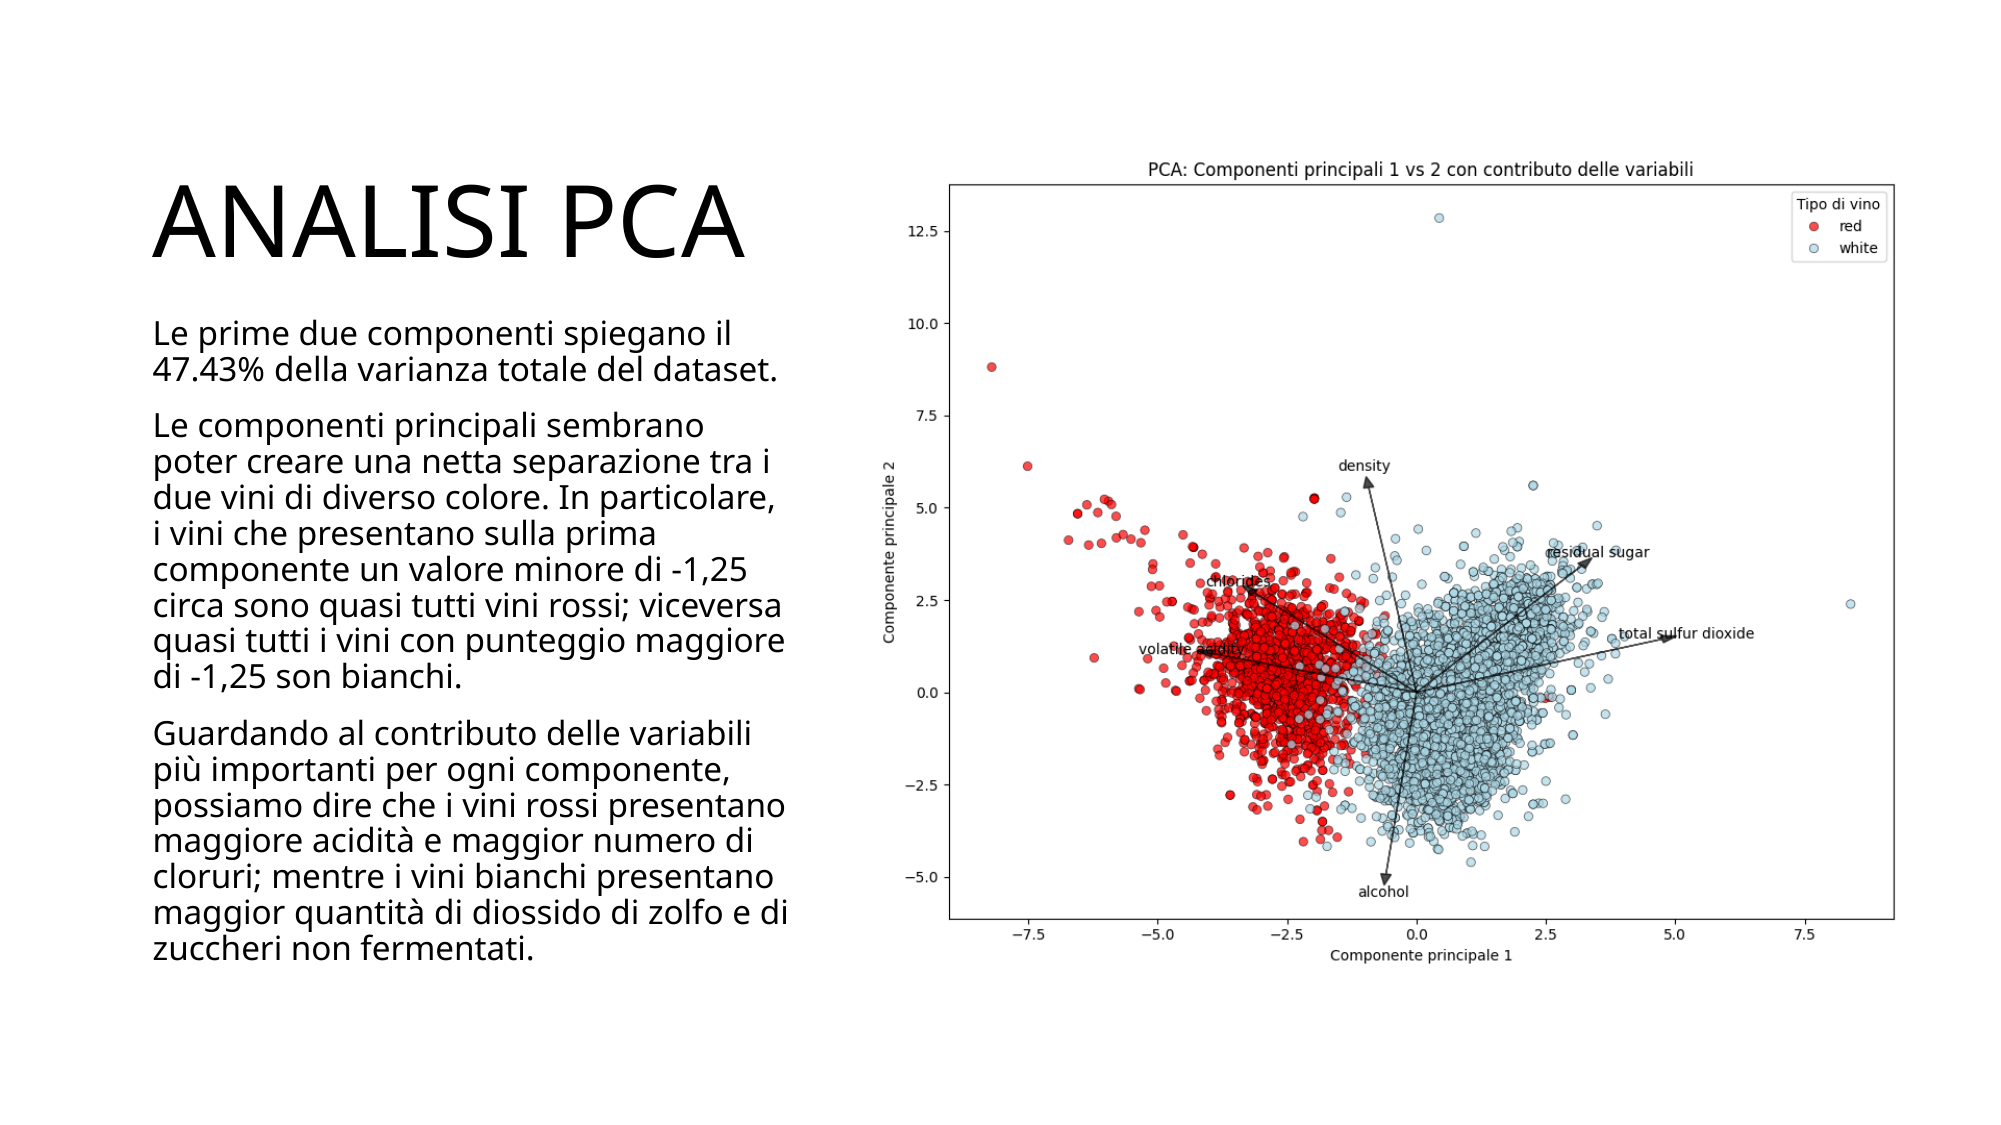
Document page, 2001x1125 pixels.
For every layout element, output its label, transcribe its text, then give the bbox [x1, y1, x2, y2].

title ANALISI PCA [137, 140, 783, 288]
list Le prime due componenti spiegano il 47.43% della varianza totale del dataset. Le componenti principali sembrano poter creare una netta separazione tra i due vini di diverso colore. In particolare, i vini che presentano sulla prima componente un valore minore di -1,25 circa sono quasi tutti vini rossi; viceversa quasi tutti i vini con punteggio maggiore di -1,25 son bianchi. Guardando al contributo delle variabili più importanti per ogni componente, possiamo dire che i vini rossi presentano maggiore acidità e maggior numero di cloruri; mentre i vini bianchi presentano maggior quantità di diossido di zolfo e di zuccheri non fermentati. [137, 309, 809, 1013]
picture [873, 150, 1904, 975]
